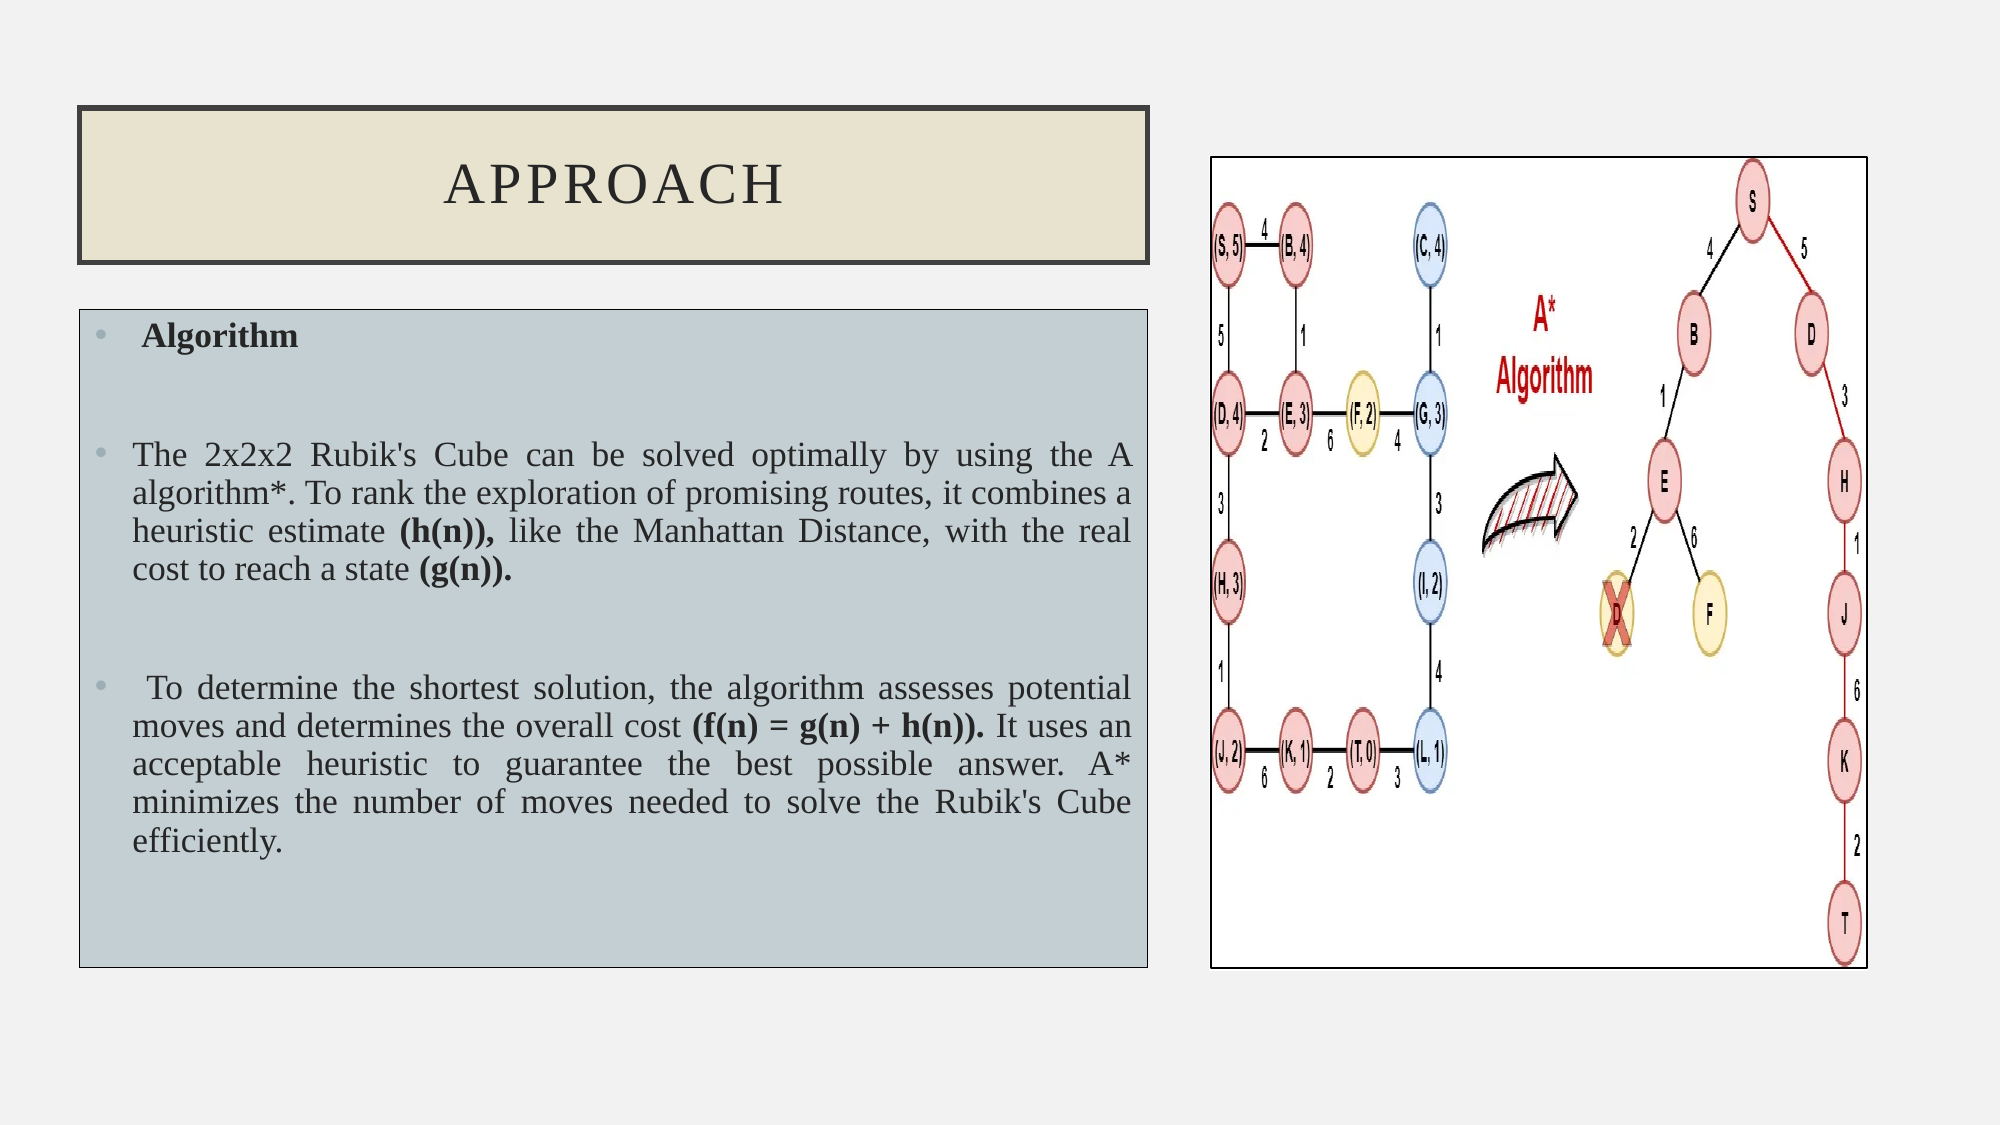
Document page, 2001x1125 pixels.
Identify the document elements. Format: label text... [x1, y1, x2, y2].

picture [1211, 158, 1866, 967]
title APPROACH [77, 105, 1150, 265]
